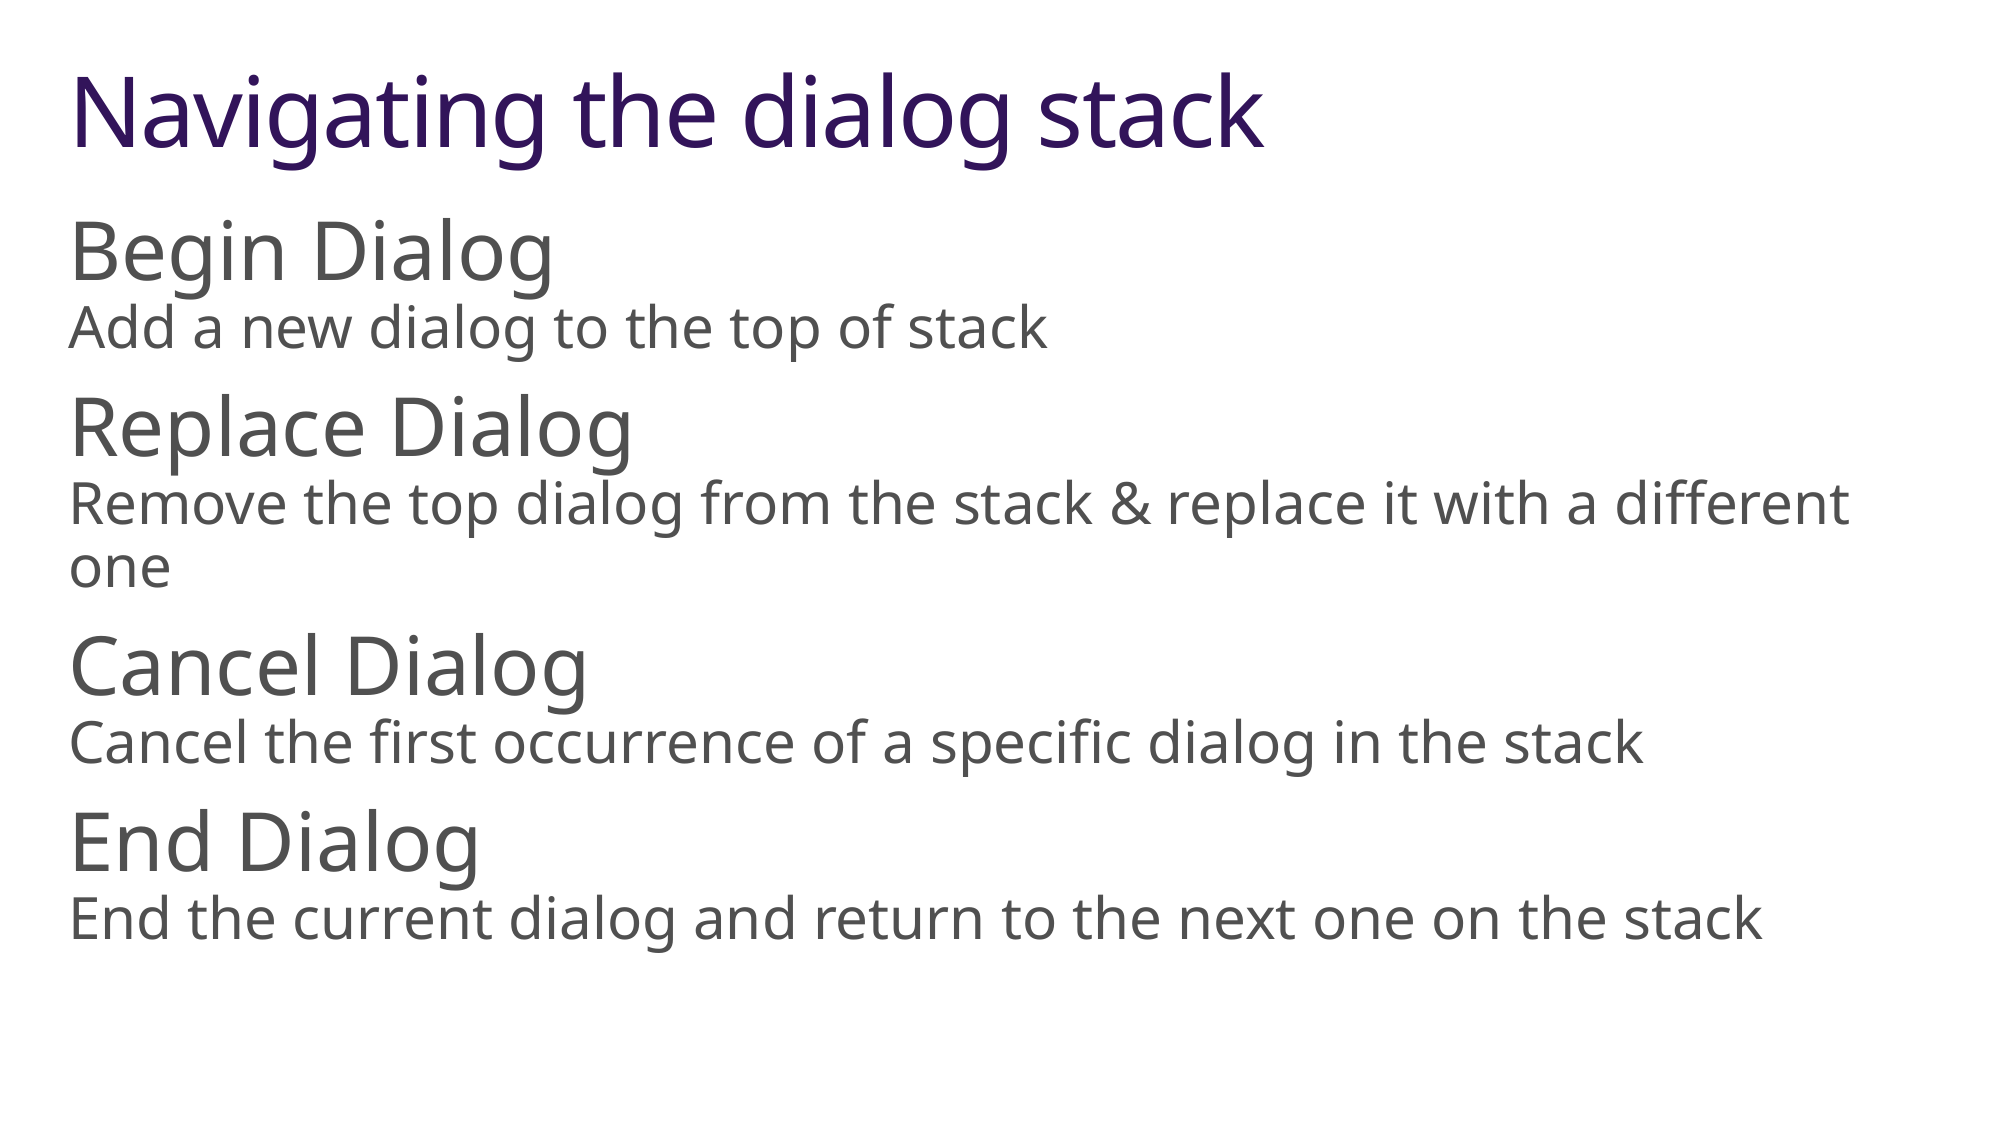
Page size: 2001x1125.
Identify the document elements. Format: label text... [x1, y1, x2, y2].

title Navigating the dialog stack [44, 47, 1957, 196]
list Begin Dialog Add a new dialog to the top of stack Replace Dialog Remove the top dialog from the stack & replace it with a different one Cancel Dialog Cancel the first occurrence of a specific dialog in the stack End Dialog End the current dialog and return to the next one on the stack [44, 195, 1956, 1021]
